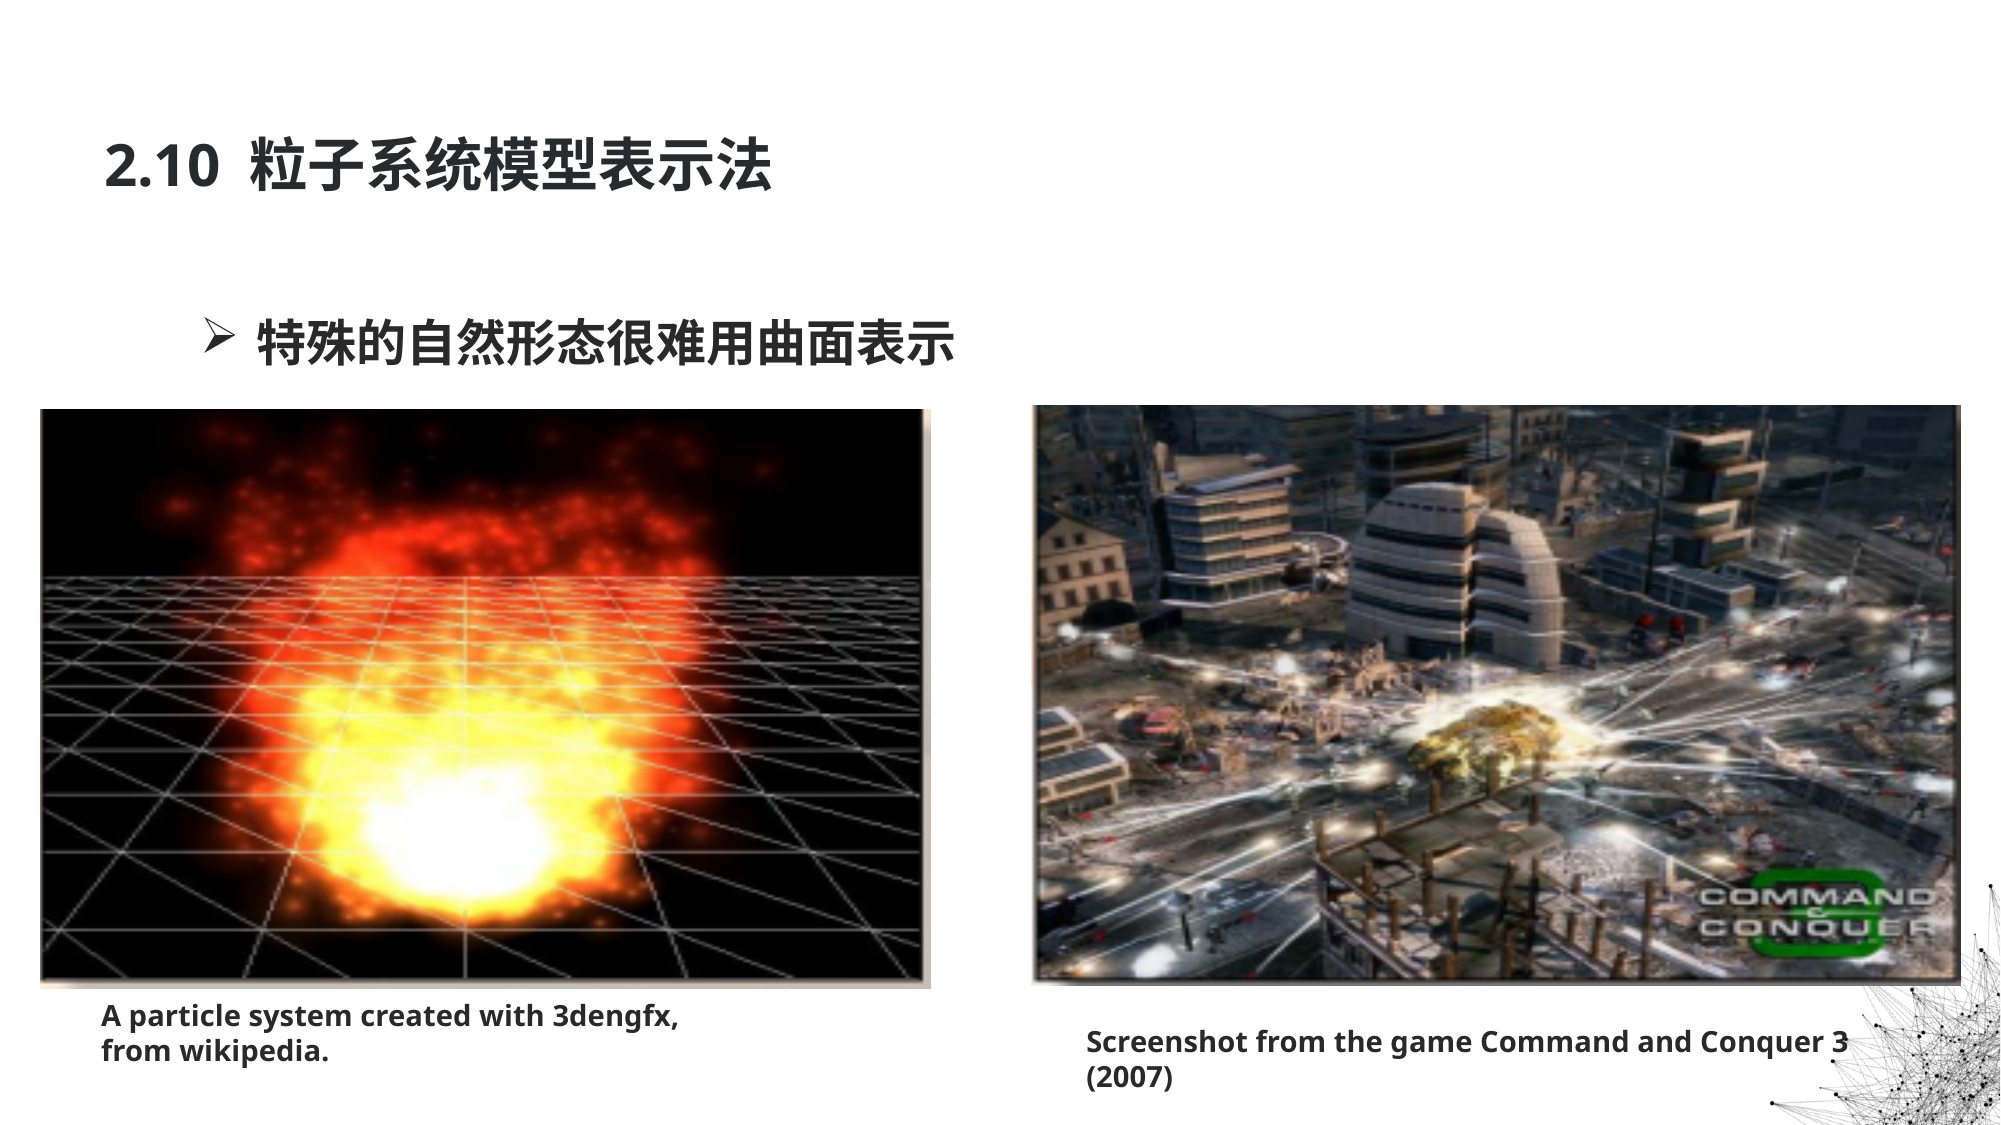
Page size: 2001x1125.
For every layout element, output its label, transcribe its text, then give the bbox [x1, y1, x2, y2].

list 特殊的自然形态很难用曲面表示 [123, 290, 1875, 1033]
text_box Screenshot from the game Command and Conquer 3 (2007) [1071, 1015, 1922, 1101]
text_box A particle system created with 3dengfx, from wikipedia. [86, 990, 1040, 1075]
text_box 2.10 粒子系统模型表示法 [21, 54, 1747, 272]
picture [1031, 405, 2001, 1125]
picture [40, 408, 931, 989]
